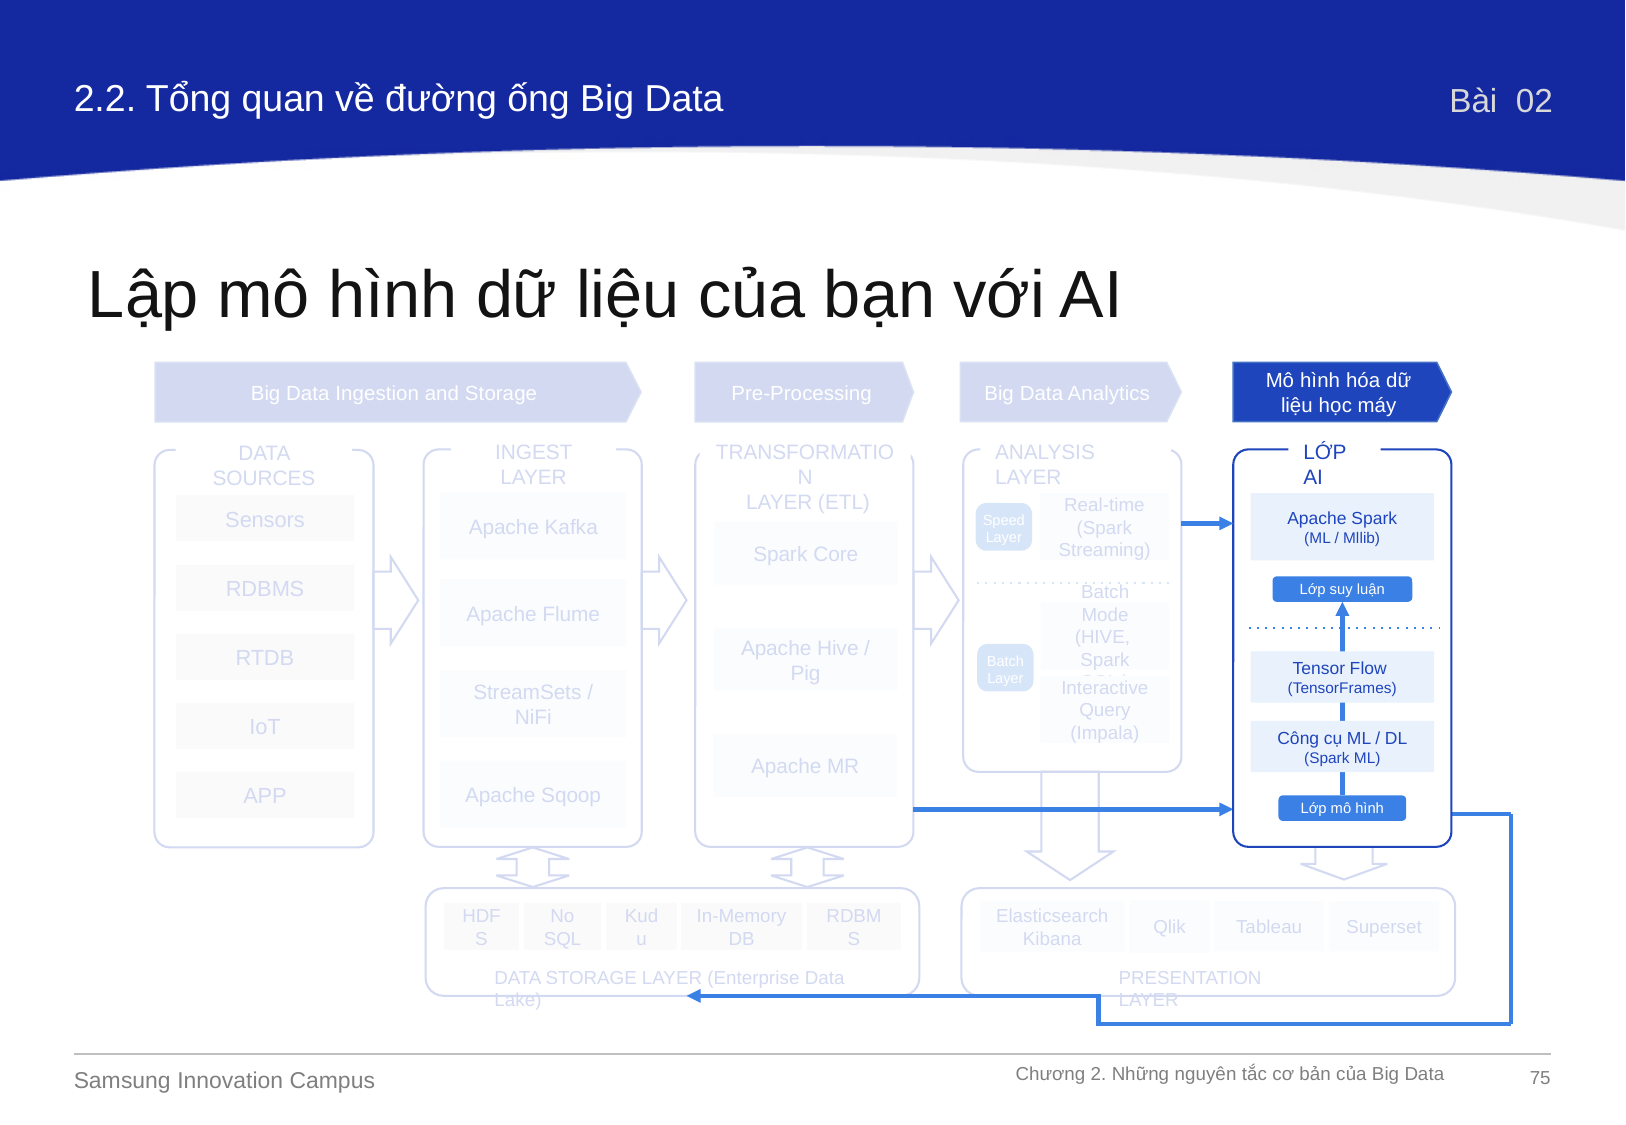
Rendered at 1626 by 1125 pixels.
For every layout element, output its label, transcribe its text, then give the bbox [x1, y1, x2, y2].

list Bài 02 [1423, 79, 1554, 120]
list Lập mô hình dữ liệu của bạn với AI [87, 249, 1531, 331]
list 2.2. Tổng quan về đường ống Big Data [73, 73, 1308, 119]
picture [0, 0, 1625, 1125]
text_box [73, 348, 1558, 1049]
